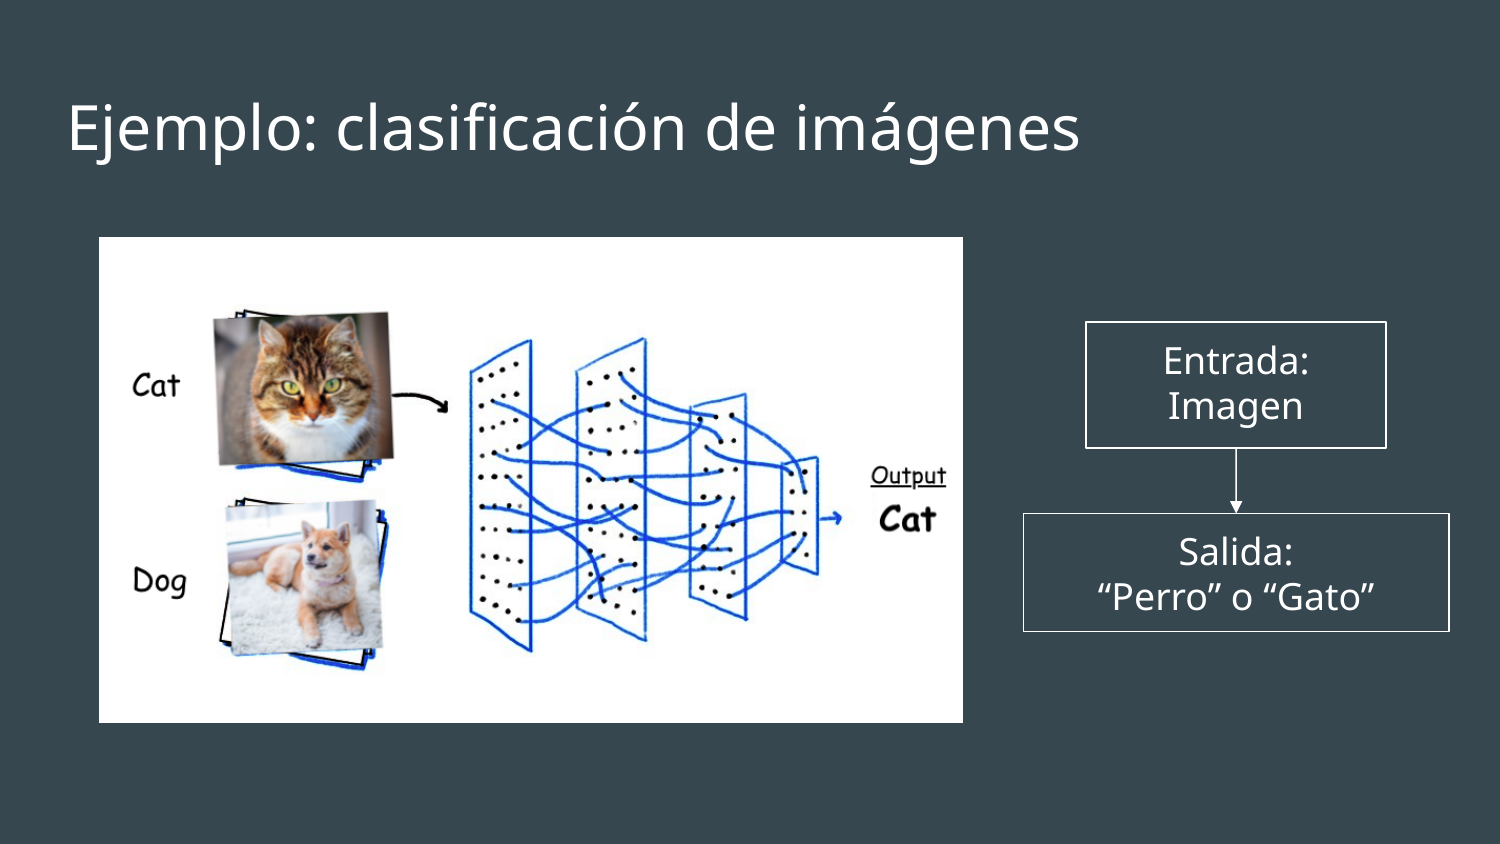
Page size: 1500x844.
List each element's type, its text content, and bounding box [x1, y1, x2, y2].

title Ejemplo: clasificación de imágenes [51, 72, 1449, 167]
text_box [1023, 321, 1450, 632]
picture [99, 237, 963, 723]
